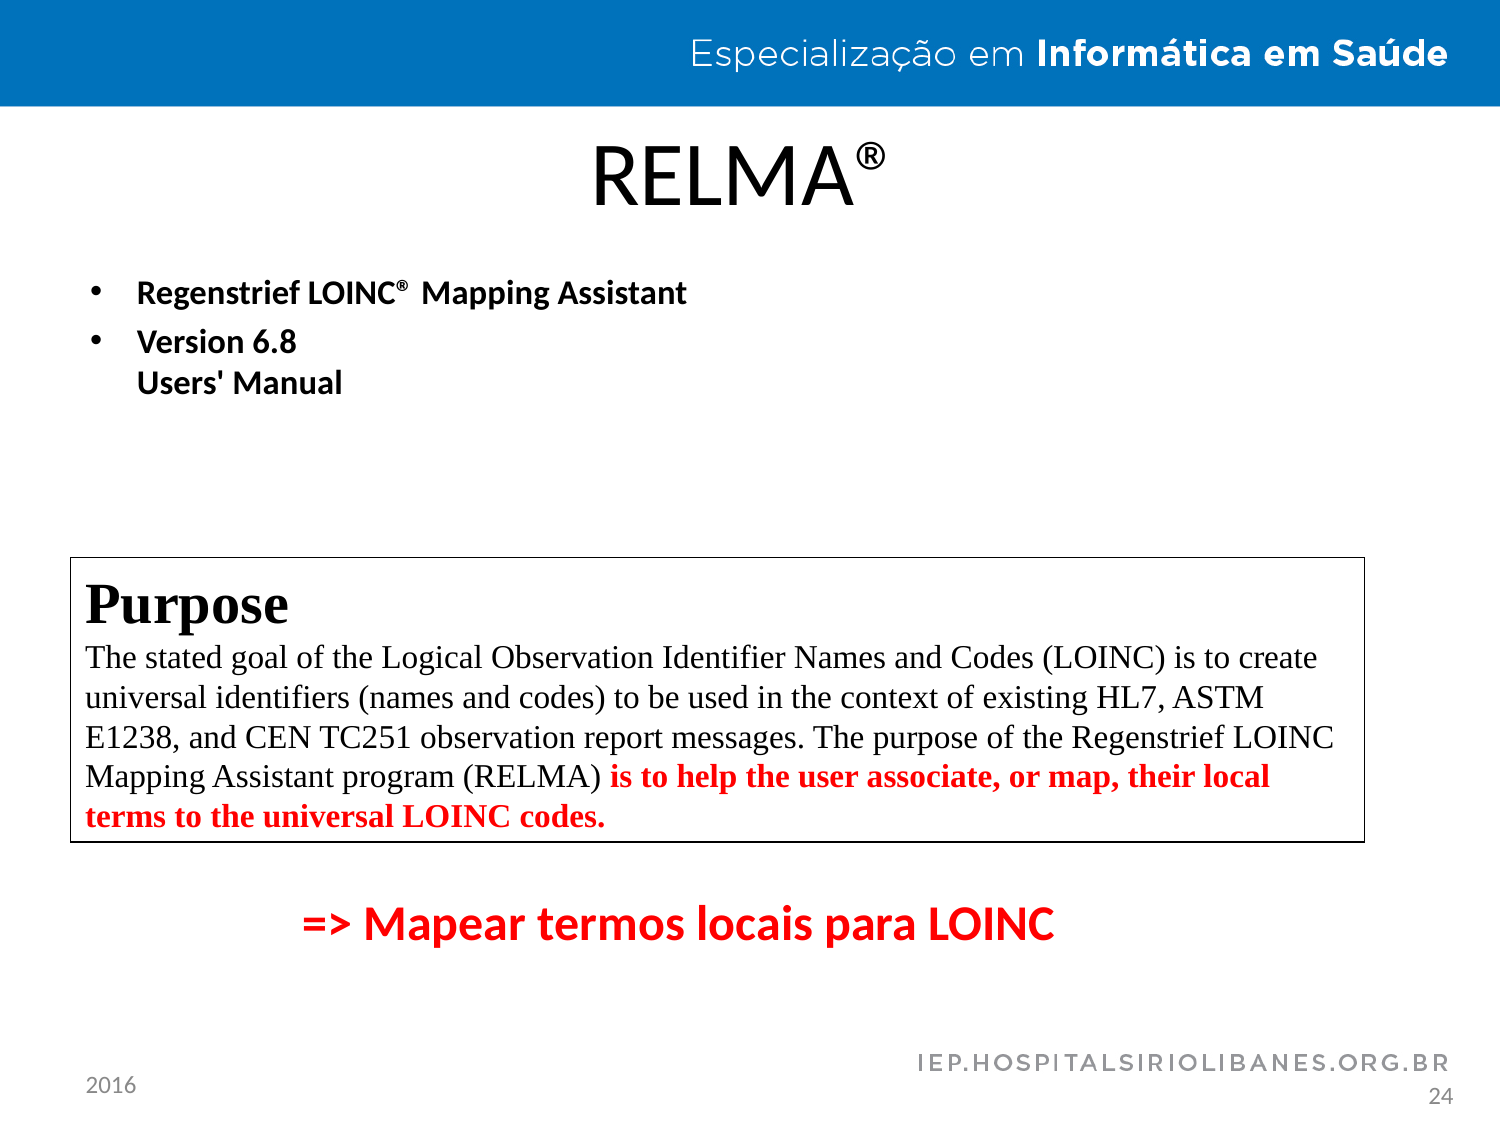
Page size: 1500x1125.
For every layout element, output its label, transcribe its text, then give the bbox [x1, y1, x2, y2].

list Regenstrief LOINC® Mapping Assistant Version 6.8 Users' Manual [75, 262, 1425, 1005]
title RELMA® [70, 75, 1421, 263]
picture [0, 0, 1500, 1125]
slide_number 24 [1118, 1065, 1469, 1125]
slide_number 2016 [70, 1053, 421, 1114]
text_box => Mapear termos locais para LOINC [287, 882, 1320, 958]
text_box Purpose The stated goal of the Logical Observation Identifier Names and Codes (LOINC) is to create universal identifiers (names and codes) to be used in the context of existing HL7, ASTM E1238, and CEN TC251 observation report messages. The purpose of the Regenstrief LOINC Mapping Assistant program (RELMA) is to help the user associate, or map, their local terms to the universal LOINC codes. [70, 557, 1365, 842]
